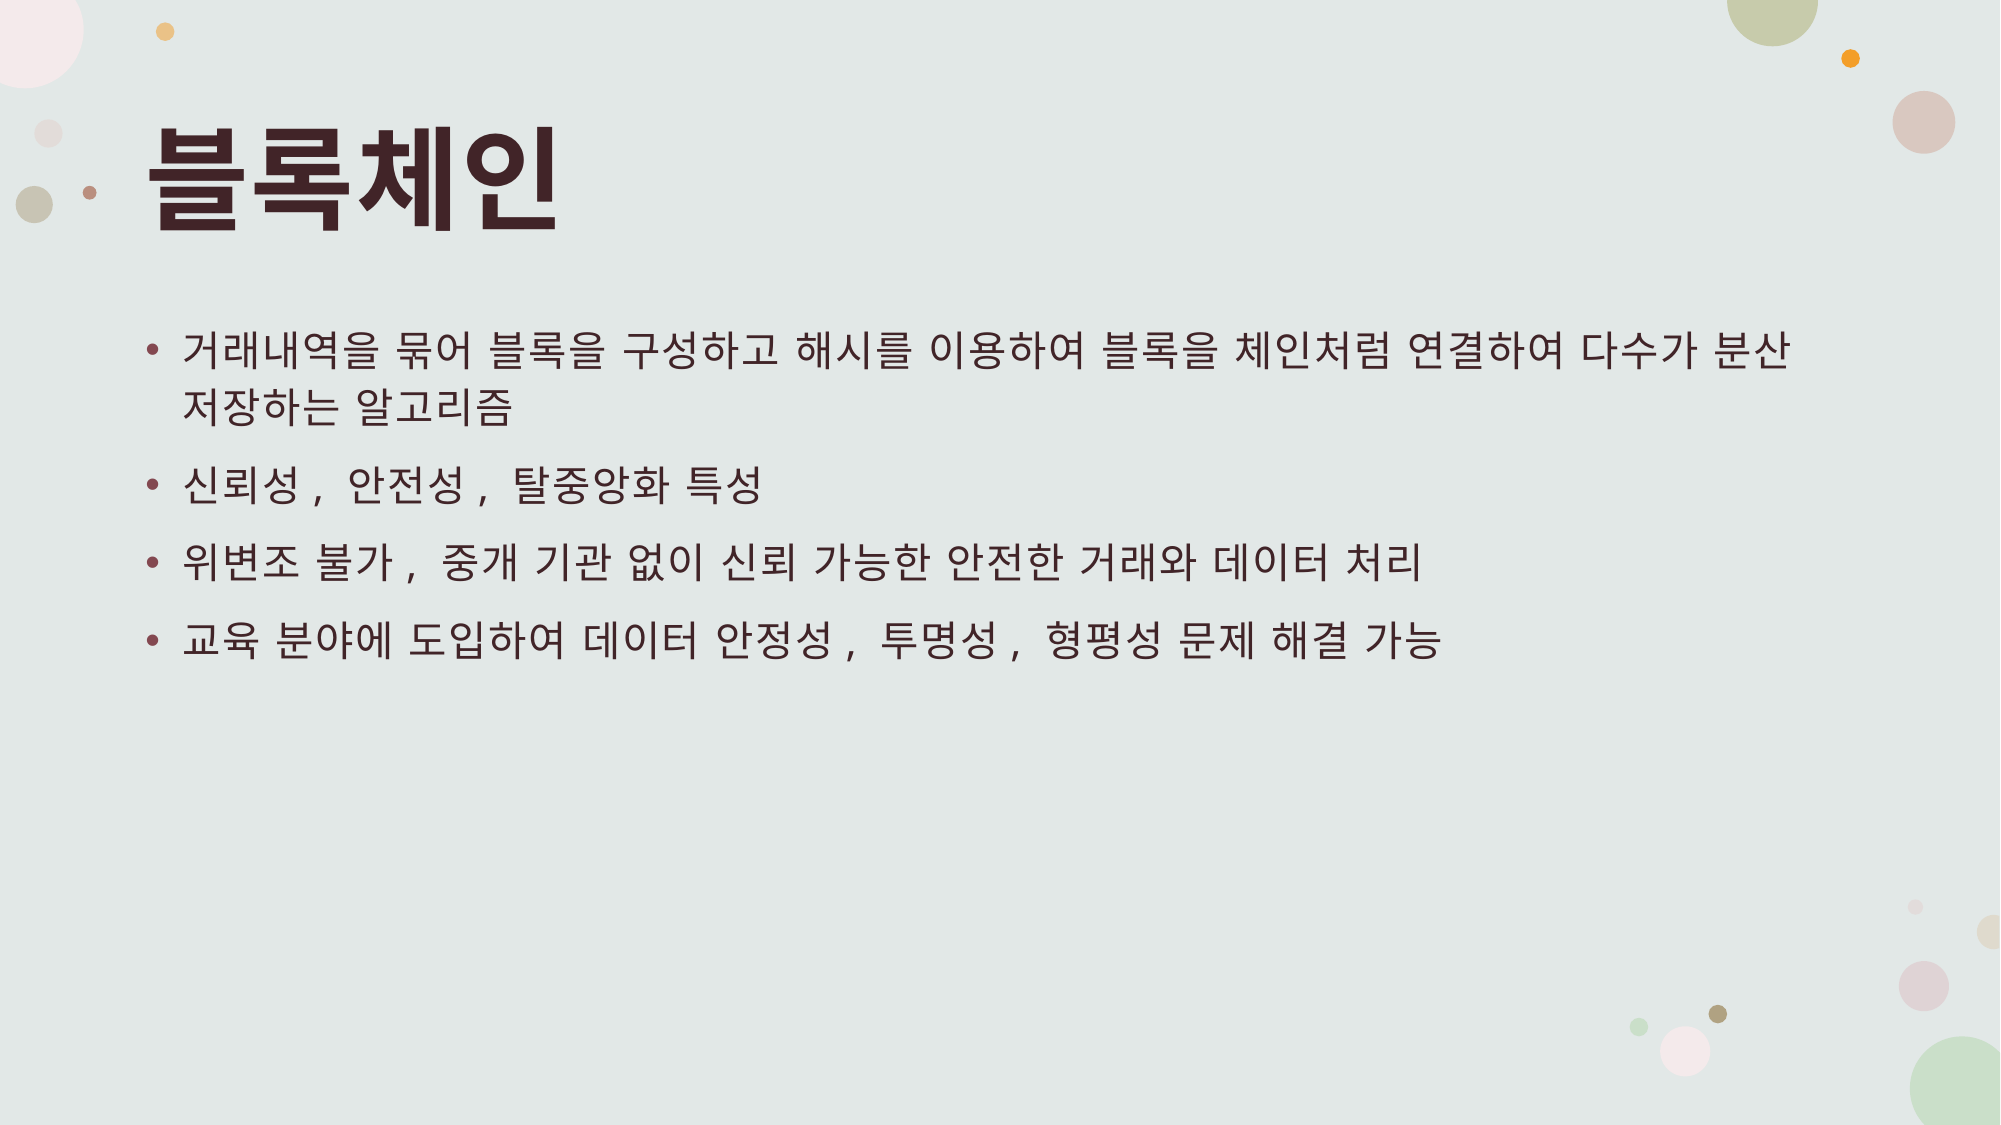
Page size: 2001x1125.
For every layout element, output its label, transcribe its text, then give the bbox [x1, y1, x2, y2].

title 블록체인 [127, 59, 1877, 278]
list 거래내역을 묶어 블록을 구성하고 해시를 이용하여 블록을 체인처럼 연결하여 다수가 분산 저장하는 알고리즘 신뢰성, 안전성, 탈중앙화 특성 위변조 불가, 중개 기관 없이 신뢰 가능한 안전한 거래와 데이터 처리 교육 분야에 도입하여 데이터 안정성, 투명성, 형평성 문제 해결 가능 [127, 299, 1877, 1014]
